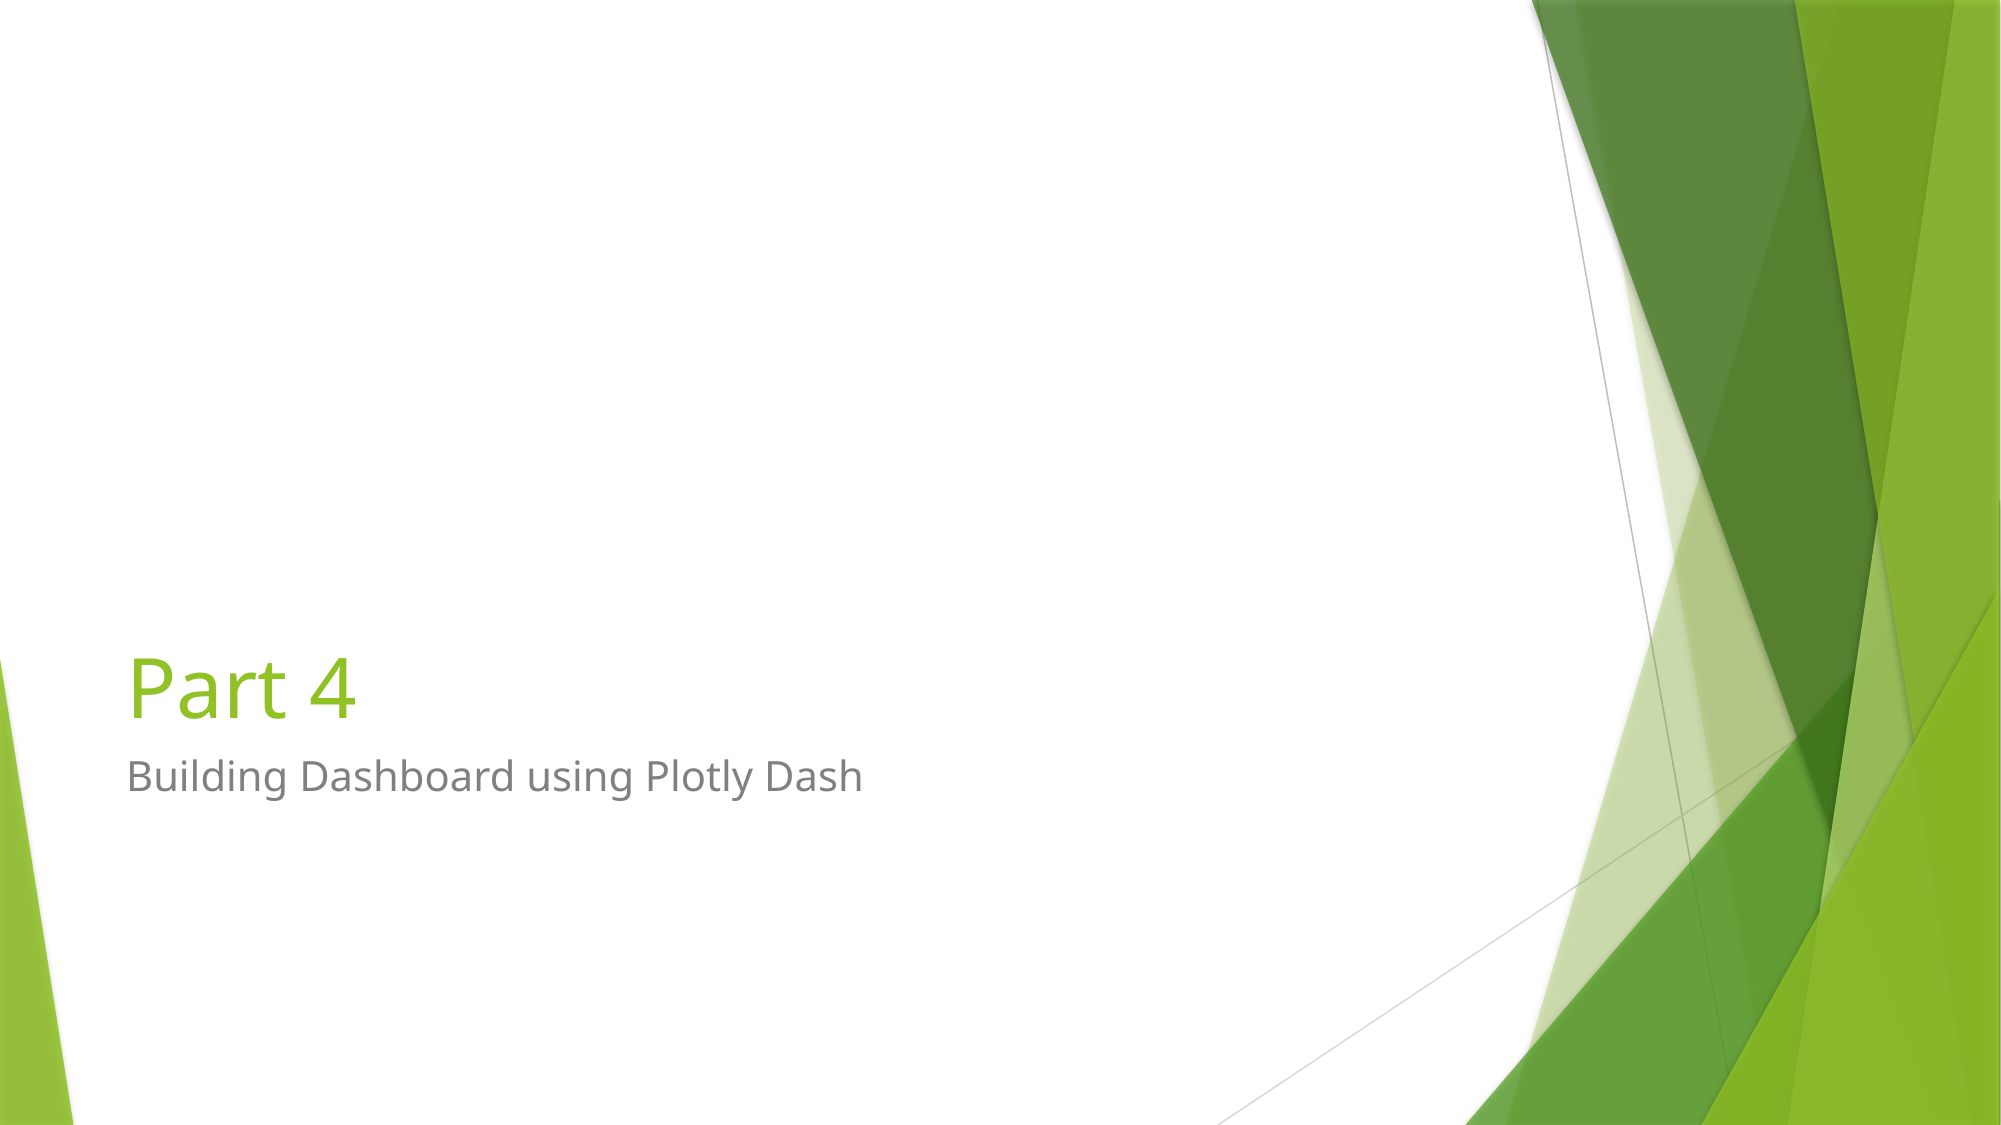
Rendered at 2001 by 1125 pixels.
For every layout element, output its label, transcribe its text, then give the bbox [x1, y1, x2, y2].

list Building Dashboard using Plotly Dash [111, 742, 1522, 884]
title Part 4 [111, 443, 1522, 742]
